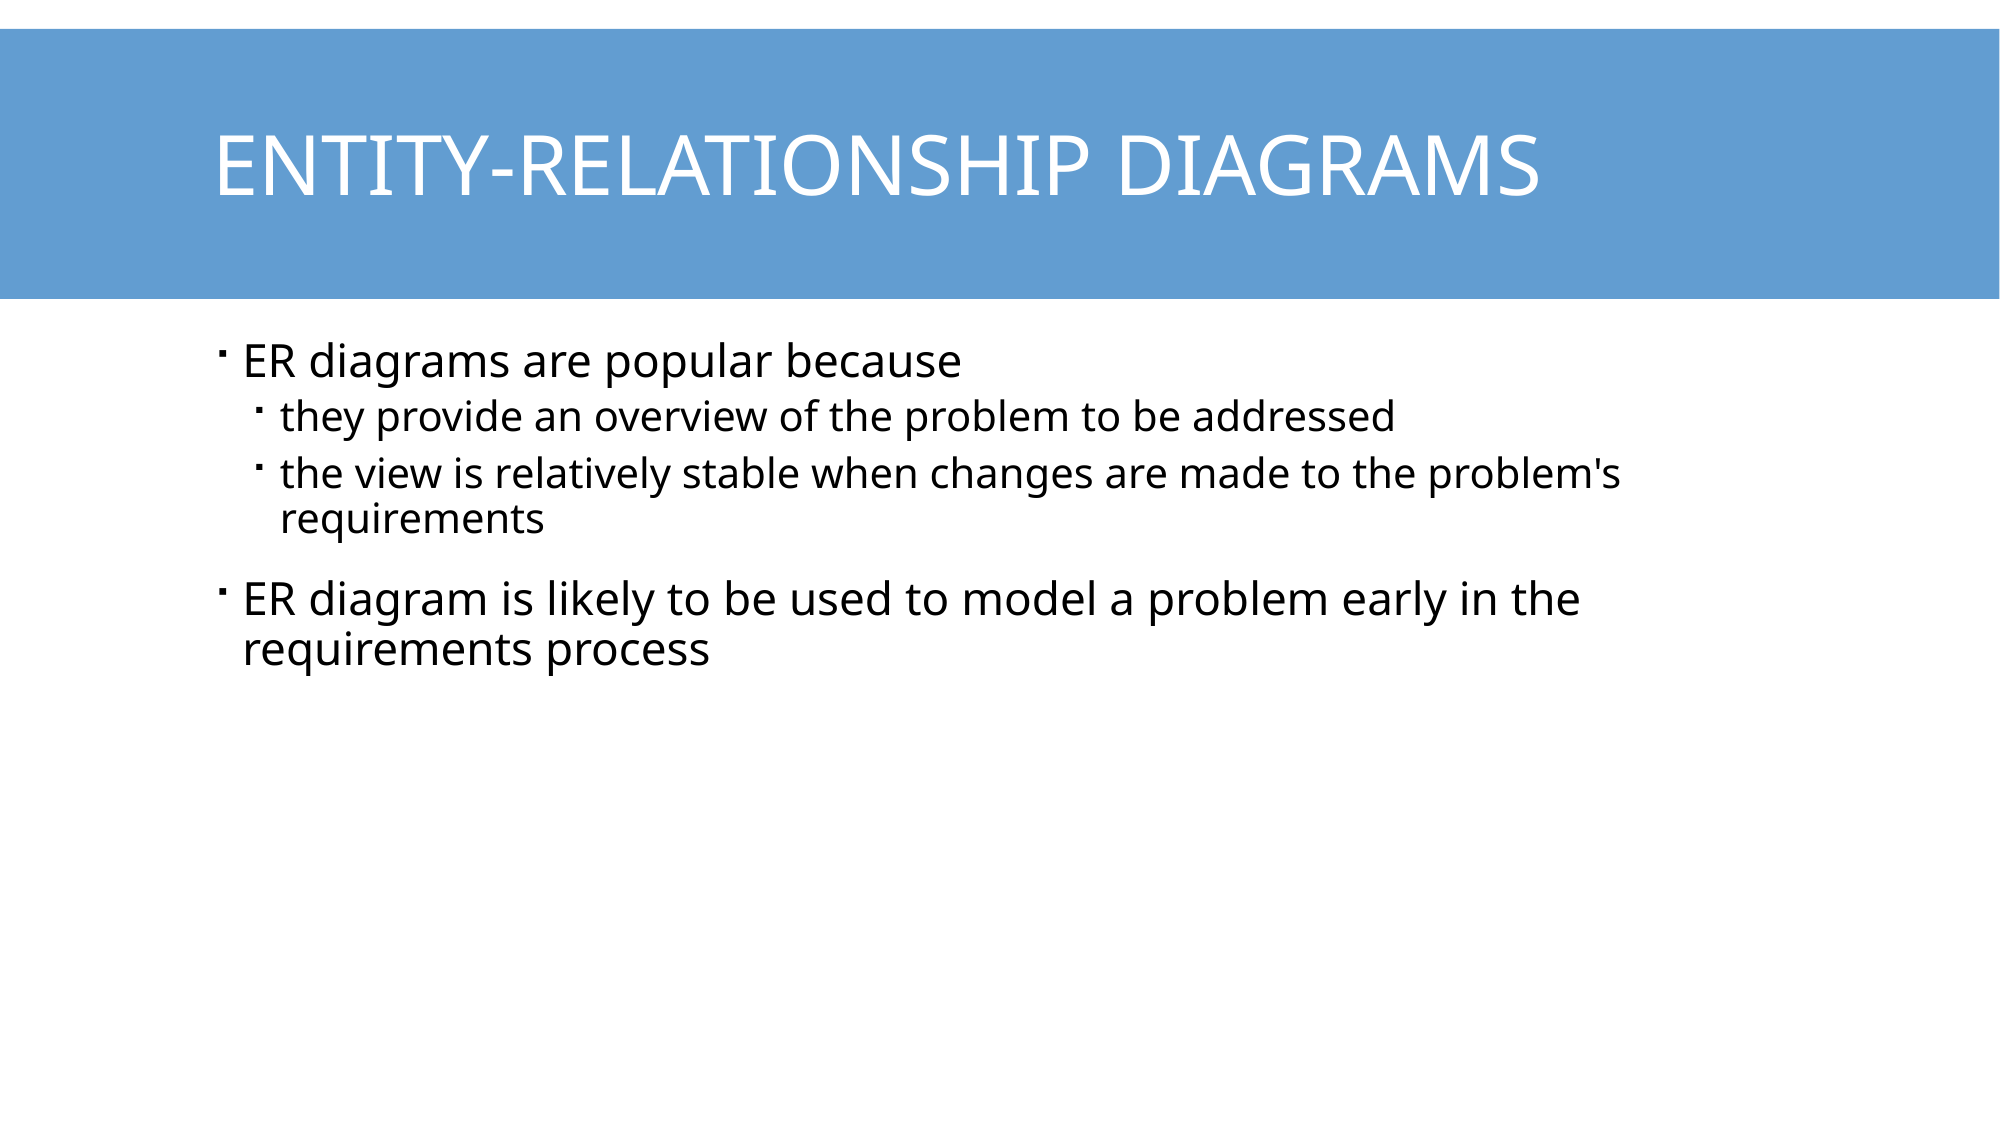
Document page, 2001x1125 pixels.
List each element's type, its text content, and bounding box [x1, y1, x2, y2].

title Entity-Relationship Diagrams [197, 46, 1803, 295]
list ER diagrams are popular because they provide an overview of the problem to be addressed the view is relatively stable when changes are made to the problem's requirements ER diagram is likely to be used to model a problem early in the requirements process [197, 329, 1803, 1020]
